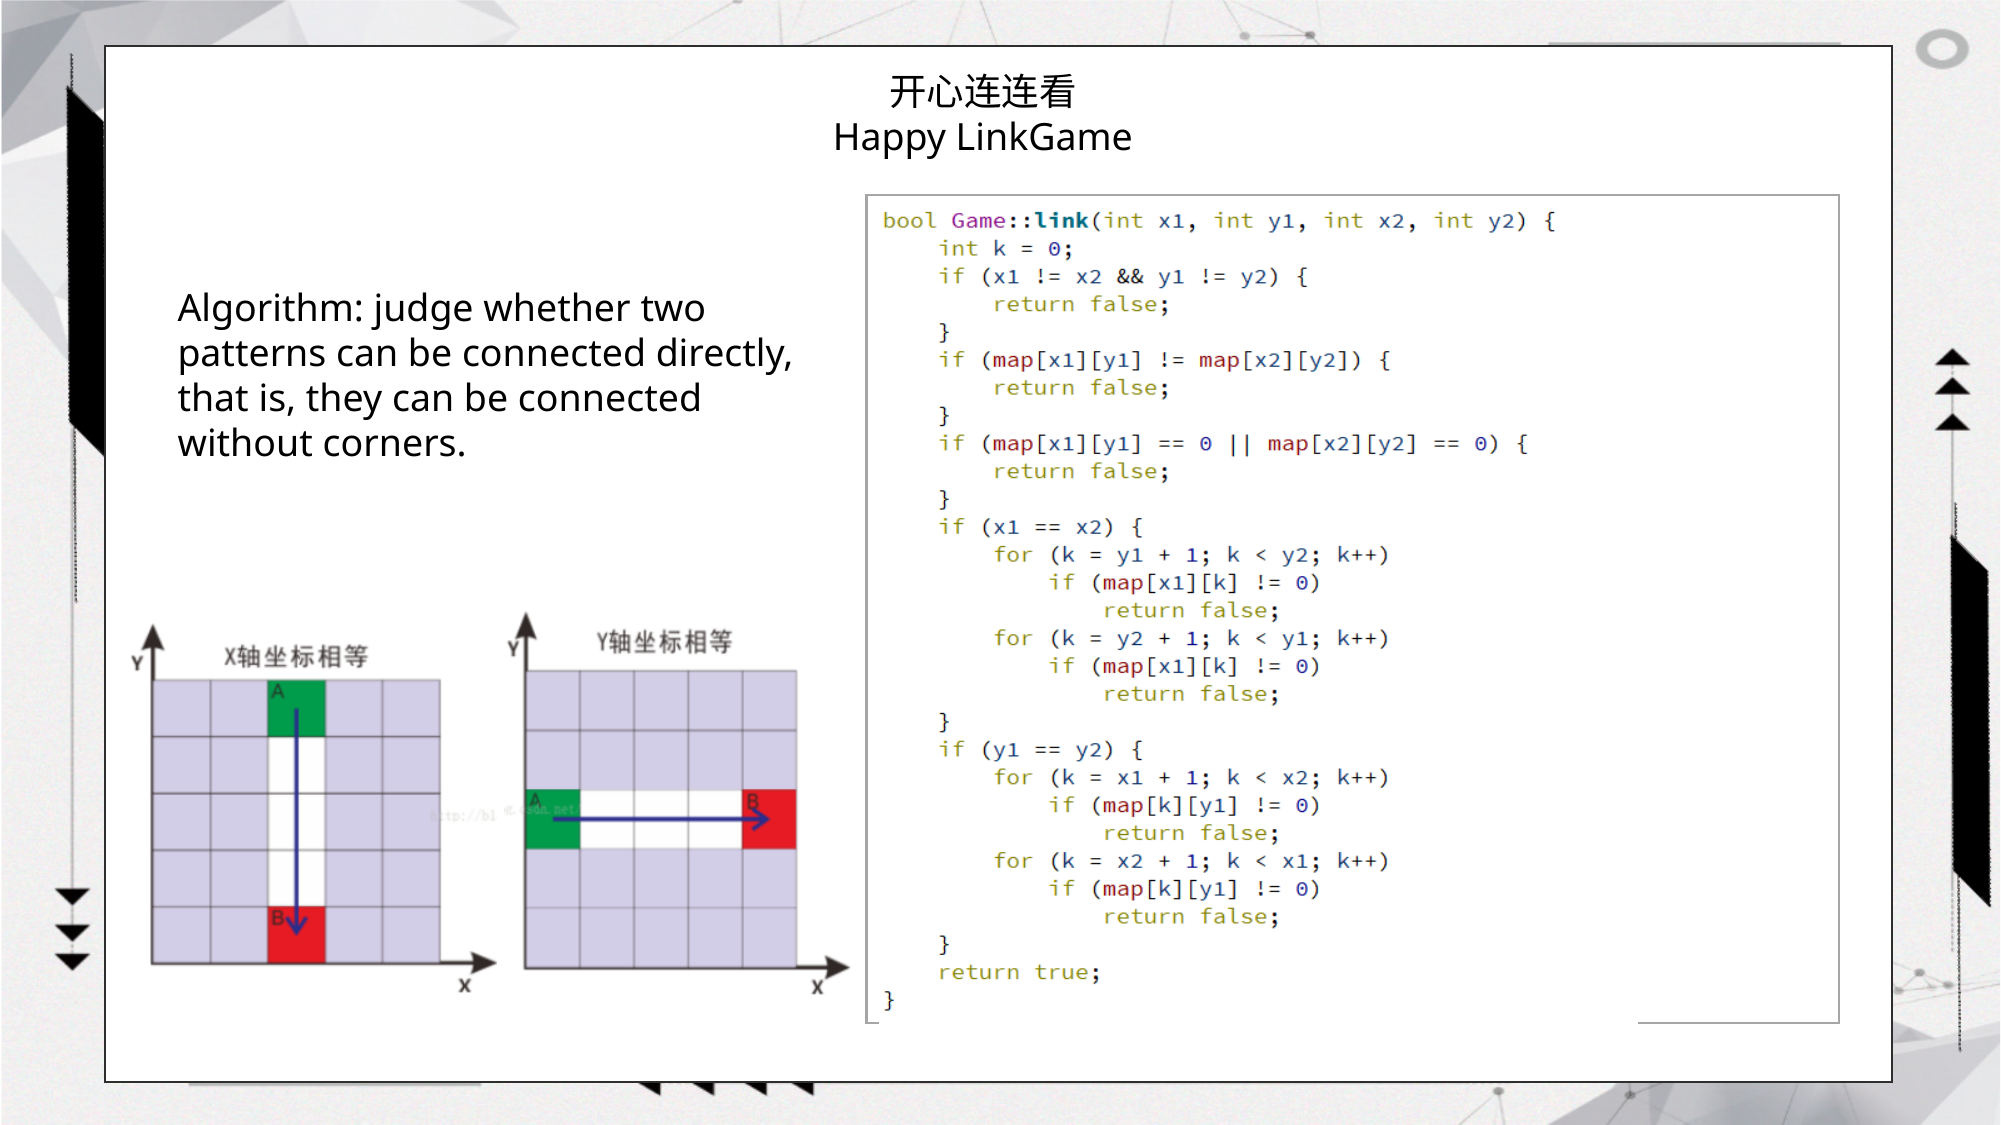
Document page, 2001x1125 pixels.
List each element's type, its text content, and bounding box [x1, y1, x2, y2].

picture [0, 0, 2001, 1125]
text_box [865, 194, 1840, 1024]
text_box Algorithm: judge whether two patterns can be connected directly, that is, they can be connected without corners. [162, 276, 830, 471]
text_box 开心连连看 Happy LinkGame [728, 60, 1238, 166]
